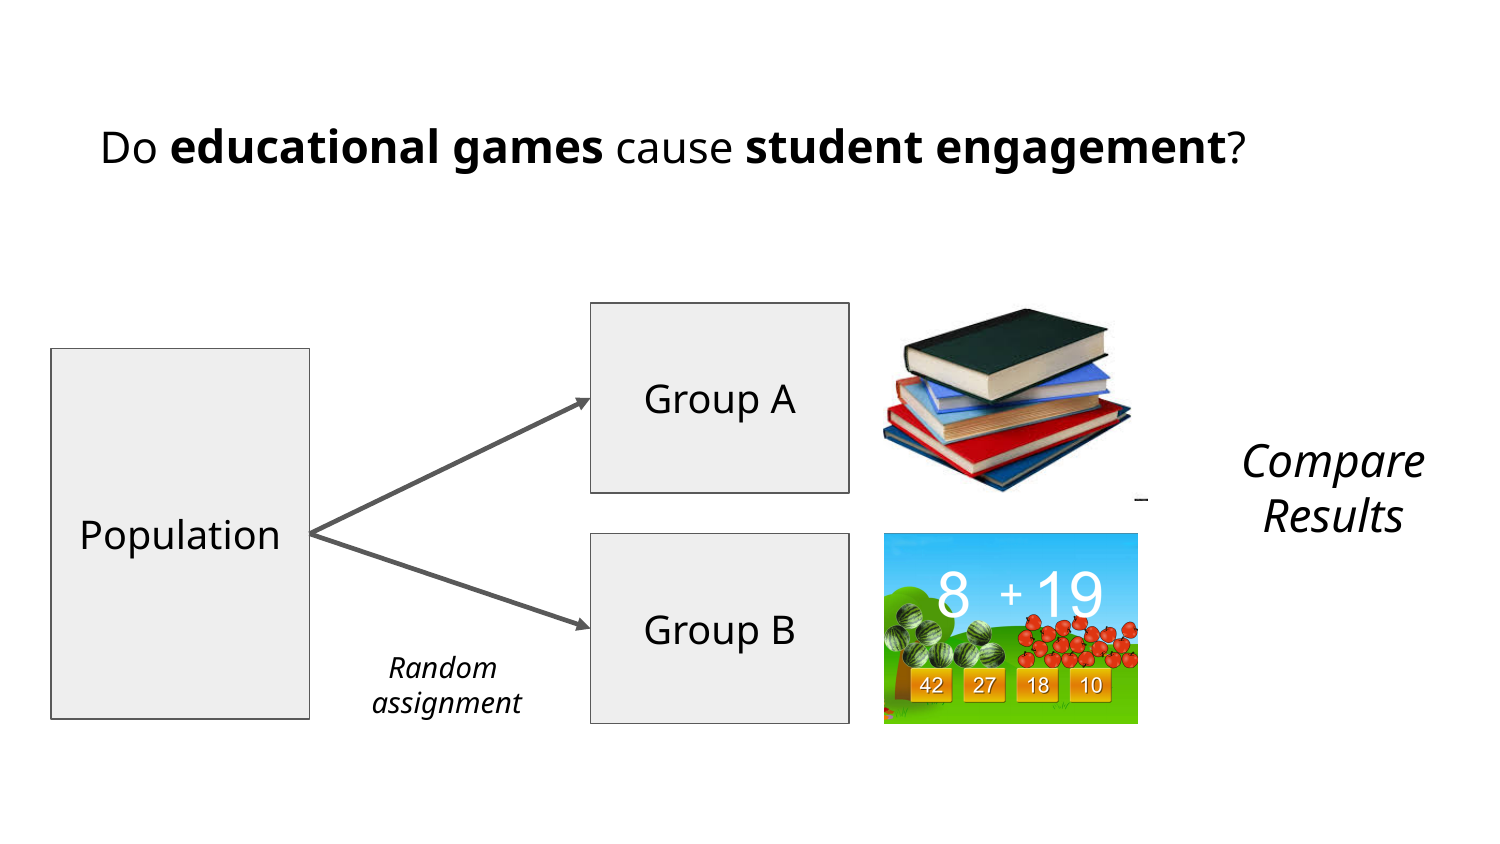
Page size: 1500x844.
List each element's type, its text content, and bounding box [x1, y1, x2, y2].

text_box Do educational games cause student engagement? [84, 51, 1434, 212]
text_box Compare Results [1183, 416, 1484, 516]
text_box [309, 533, 591, 629]
text_box Population [51, 348, 310, 719]
picture [865, 295, 1148, 501]
text_box Group B [590, 533, 849, 724]
picture [884, 533, 1138, 724]
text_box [309, 397, 591, 533]
text_box Group A [590, 303, 849, 493]
text_box Random assignment [338, 637, 555, 734]
